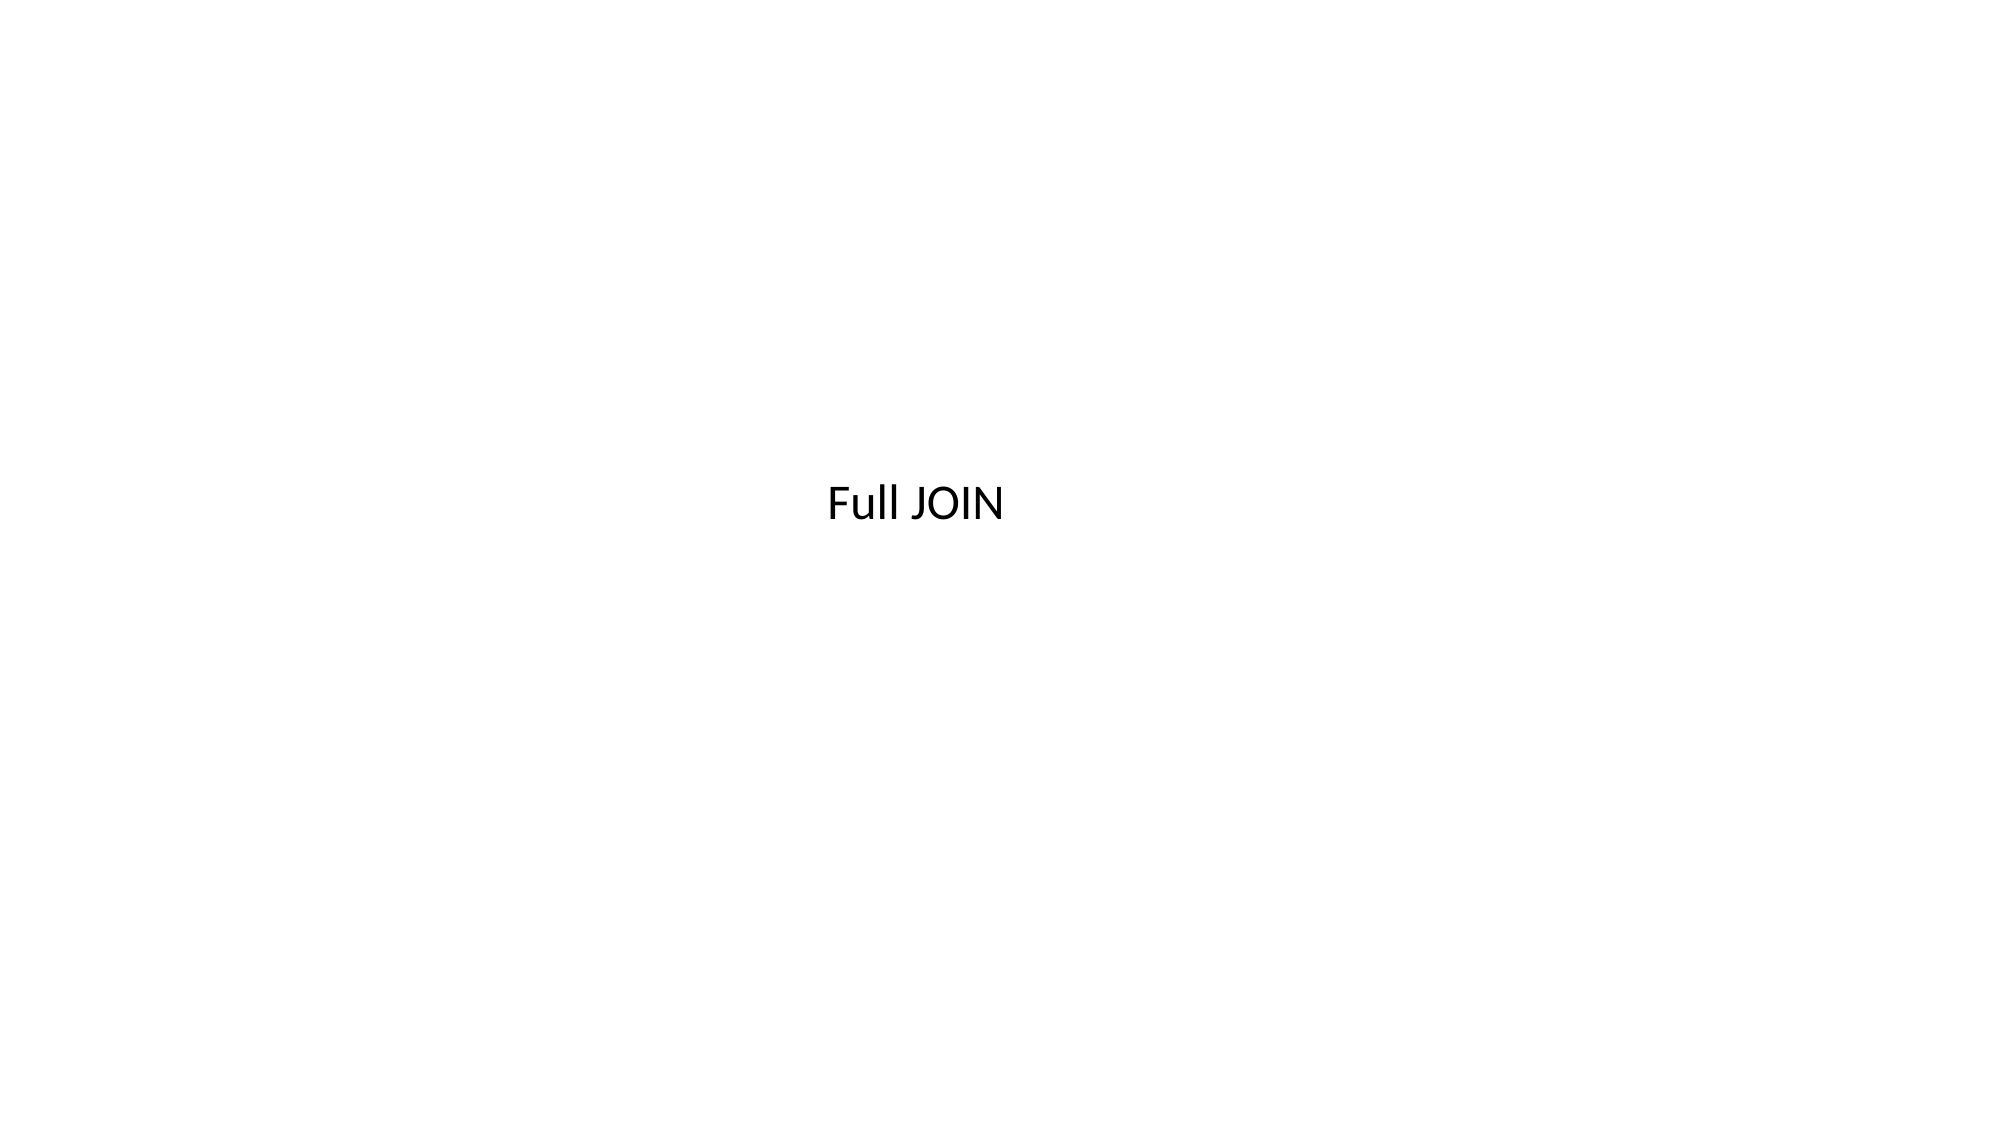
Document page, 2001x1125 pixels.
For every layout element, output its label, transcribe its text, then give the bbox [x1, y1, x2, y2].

text_box Full JOIN [812, 462, 1020, 538]
